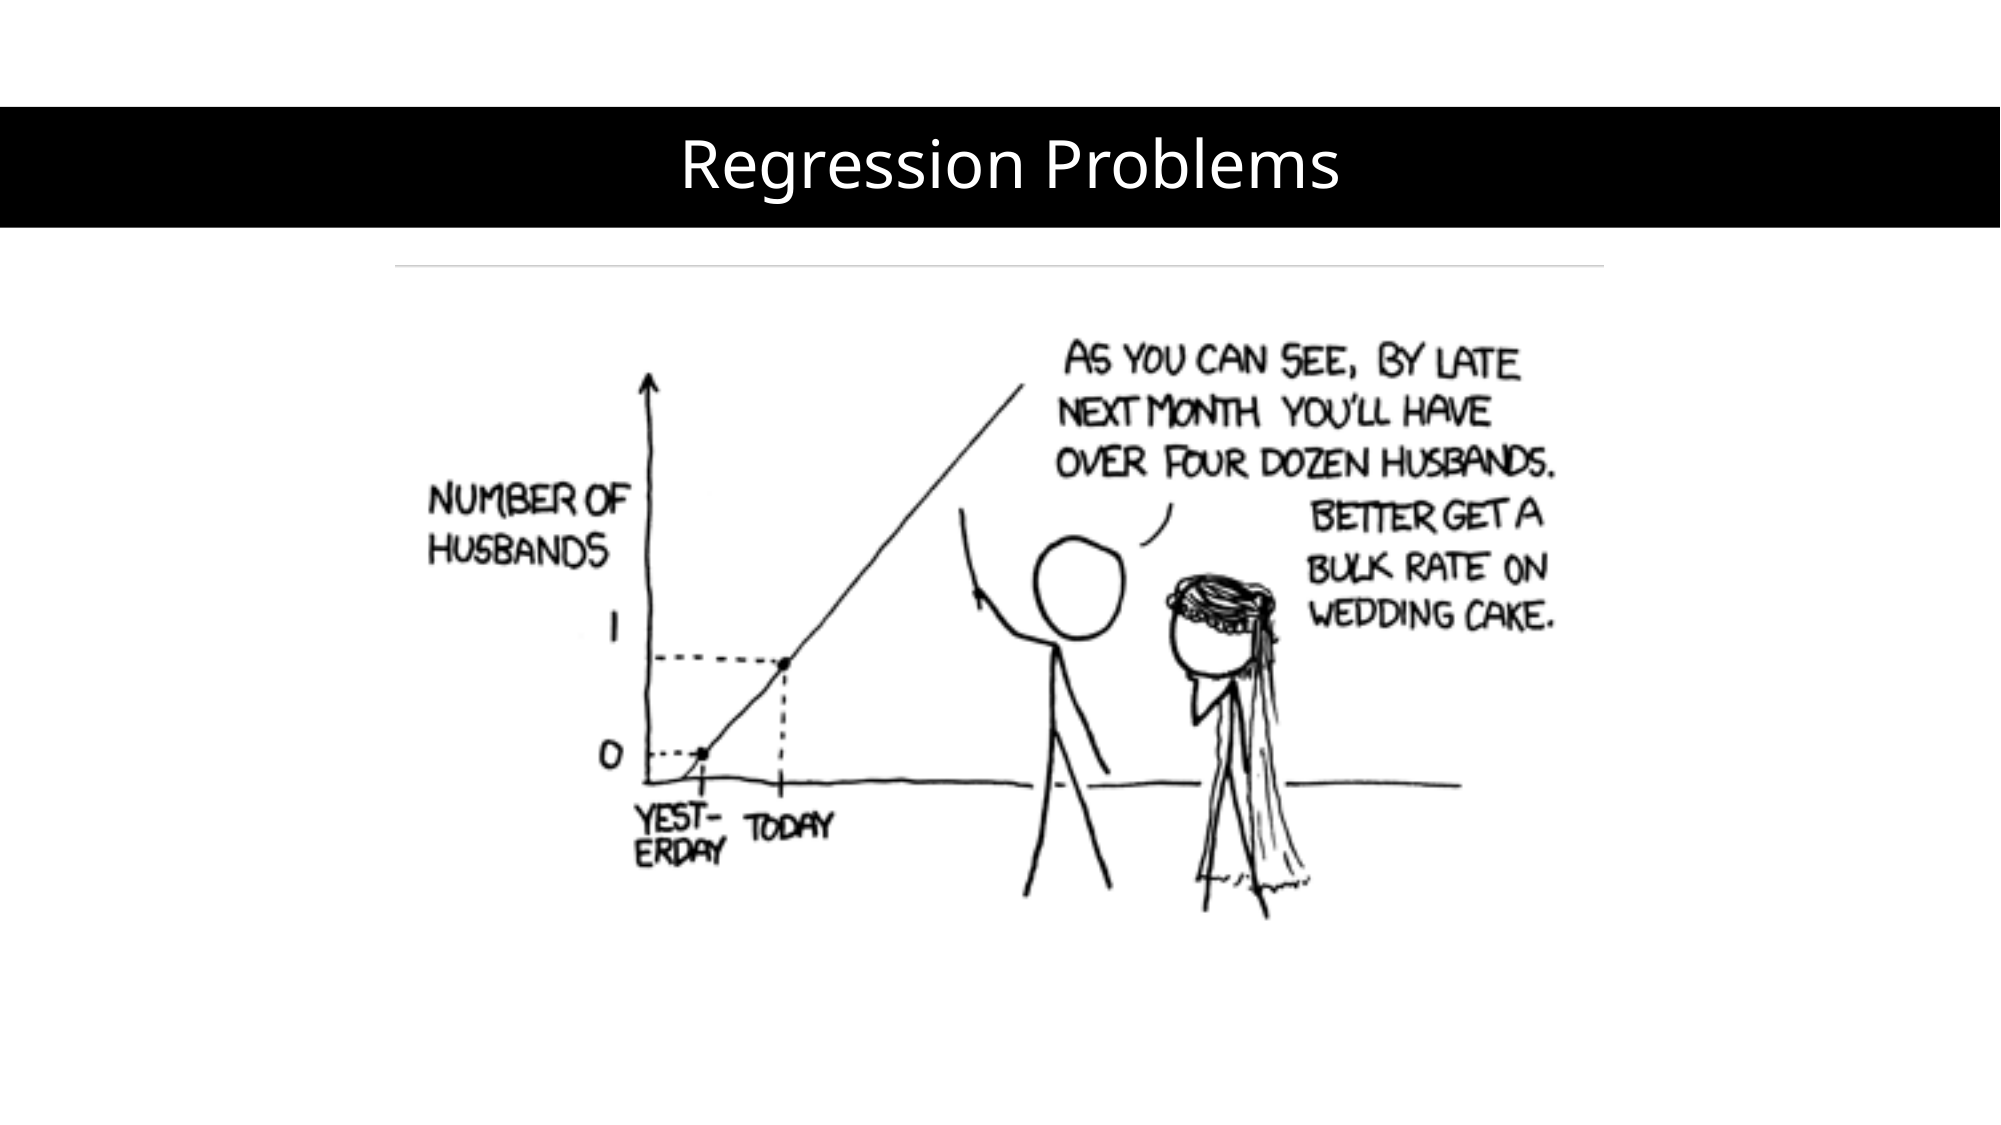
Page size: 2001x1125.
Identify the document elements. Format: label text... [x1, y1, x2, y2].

text_box [0, 106, 2000, 229]
title Regression Problems [91, 105, 1931, 228]
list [395, 265, 1605, 942]
